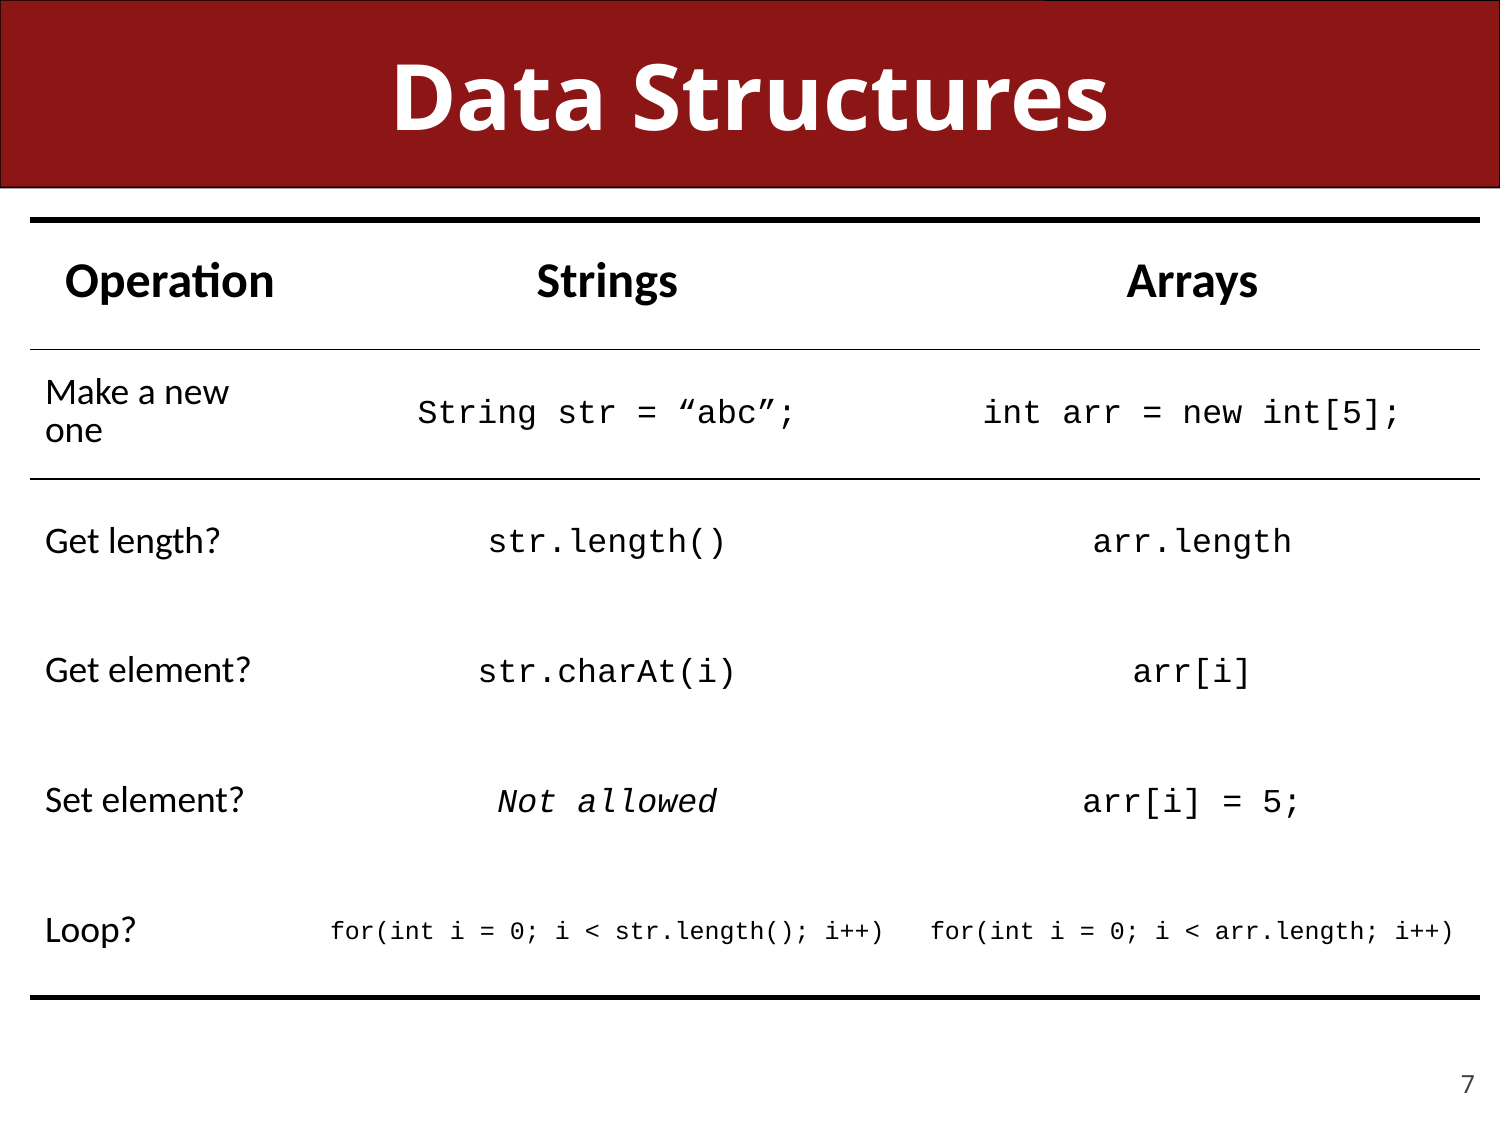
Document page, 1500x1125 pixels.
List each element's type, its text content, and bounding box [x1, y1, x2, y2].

table_cell Get length? [30, 480, 310, 609]
table_cell int arr = new int[5]; [905, 350, 1480, 478]
table_cell str.length() [310, 480, 905, 609]
table_cell Make a new one [30, 350, 310, 478]
table_cell Set element? [30, 738, 310, 868]
table_cell Loop? [30, 868, 310, 995]
table_cell arr[i] = 5; [905, 738, 1480, 868]
table_cell Not allowed [310, 738, 905, 868]
table_header Arrays [905, 223, 1480, 349]
table_cell arr[i] [905, 609, 1480, 738]
table_header Strings [310, 223, 905, 349]
table_cell arr.length [905, 480, 1480, 609]
table_cell Get element? [30, 609, 310, 738]
table_cell for(int i = 0; i < str.length(); i++) [310, 868, 905, 995]
table_cell str.charAt(i) [310, 609, 905, 738]
table_header Operation [30, 223, 310, 349]
table_cell for(int i = 0; i < arr.length; i++) [905, 868, 1480, 995]
title Data Structures [75, 0, 1425, 188]
table_cell String str = “abc”; [310, 350, 905, 478]
